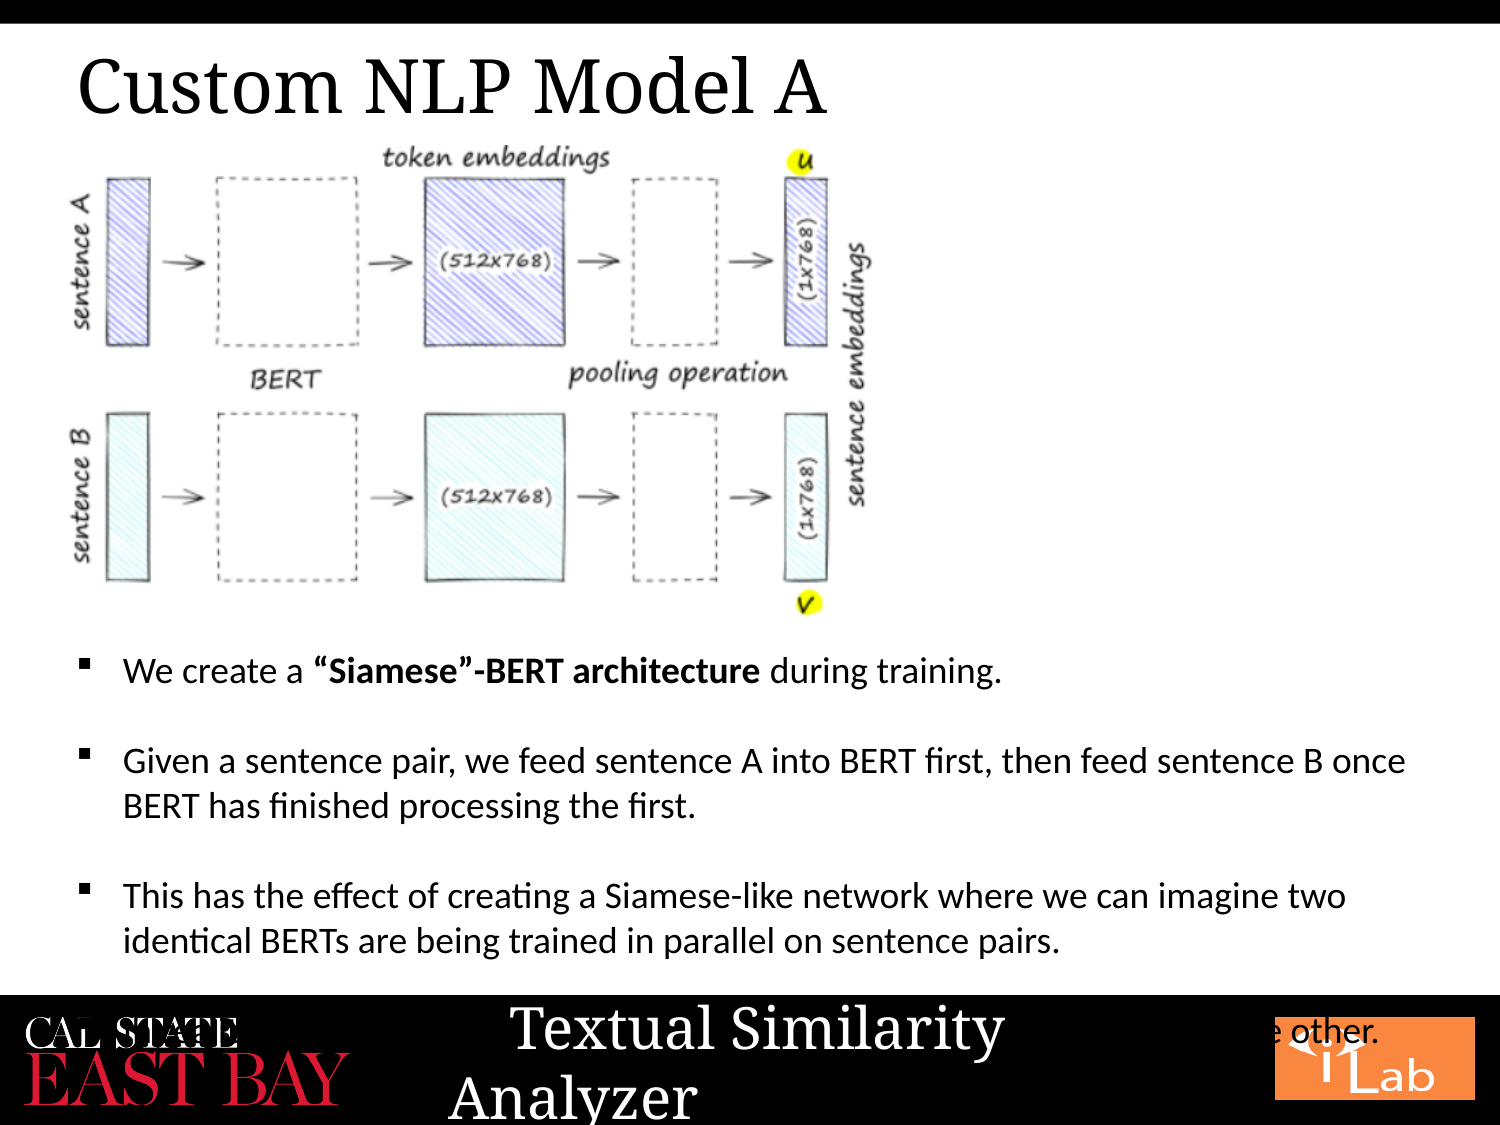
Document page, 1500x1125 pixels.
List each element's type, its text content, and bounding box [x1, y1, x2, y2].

text_box We create a “Siamese”-BERT architecture during training. Given a sentence pair, we feed sentence A into BERT first, then feed sentence B once BERT has finished processing the first. This has the effect of creating a Siamese-like network where we can imagine two identical BERTs are being trained in parallel on sentence pairs. In reality, there is just a single model processing two sentences one after the other. [61, 638, 1456, 1059]
text_box [0, 0, 1500, 24]
picture [1274, 1016, 1476, 1101]
text_box [0, 996, 1500, 1125]
text_box Custom NLP Model A [61, 31, 1475, 137]
picture [61, 144, 877, 625]
picture [24, 1016, 351, 1106]
text_box Textual Similarity Analyzer [433, 1006, 1134, 1115]
